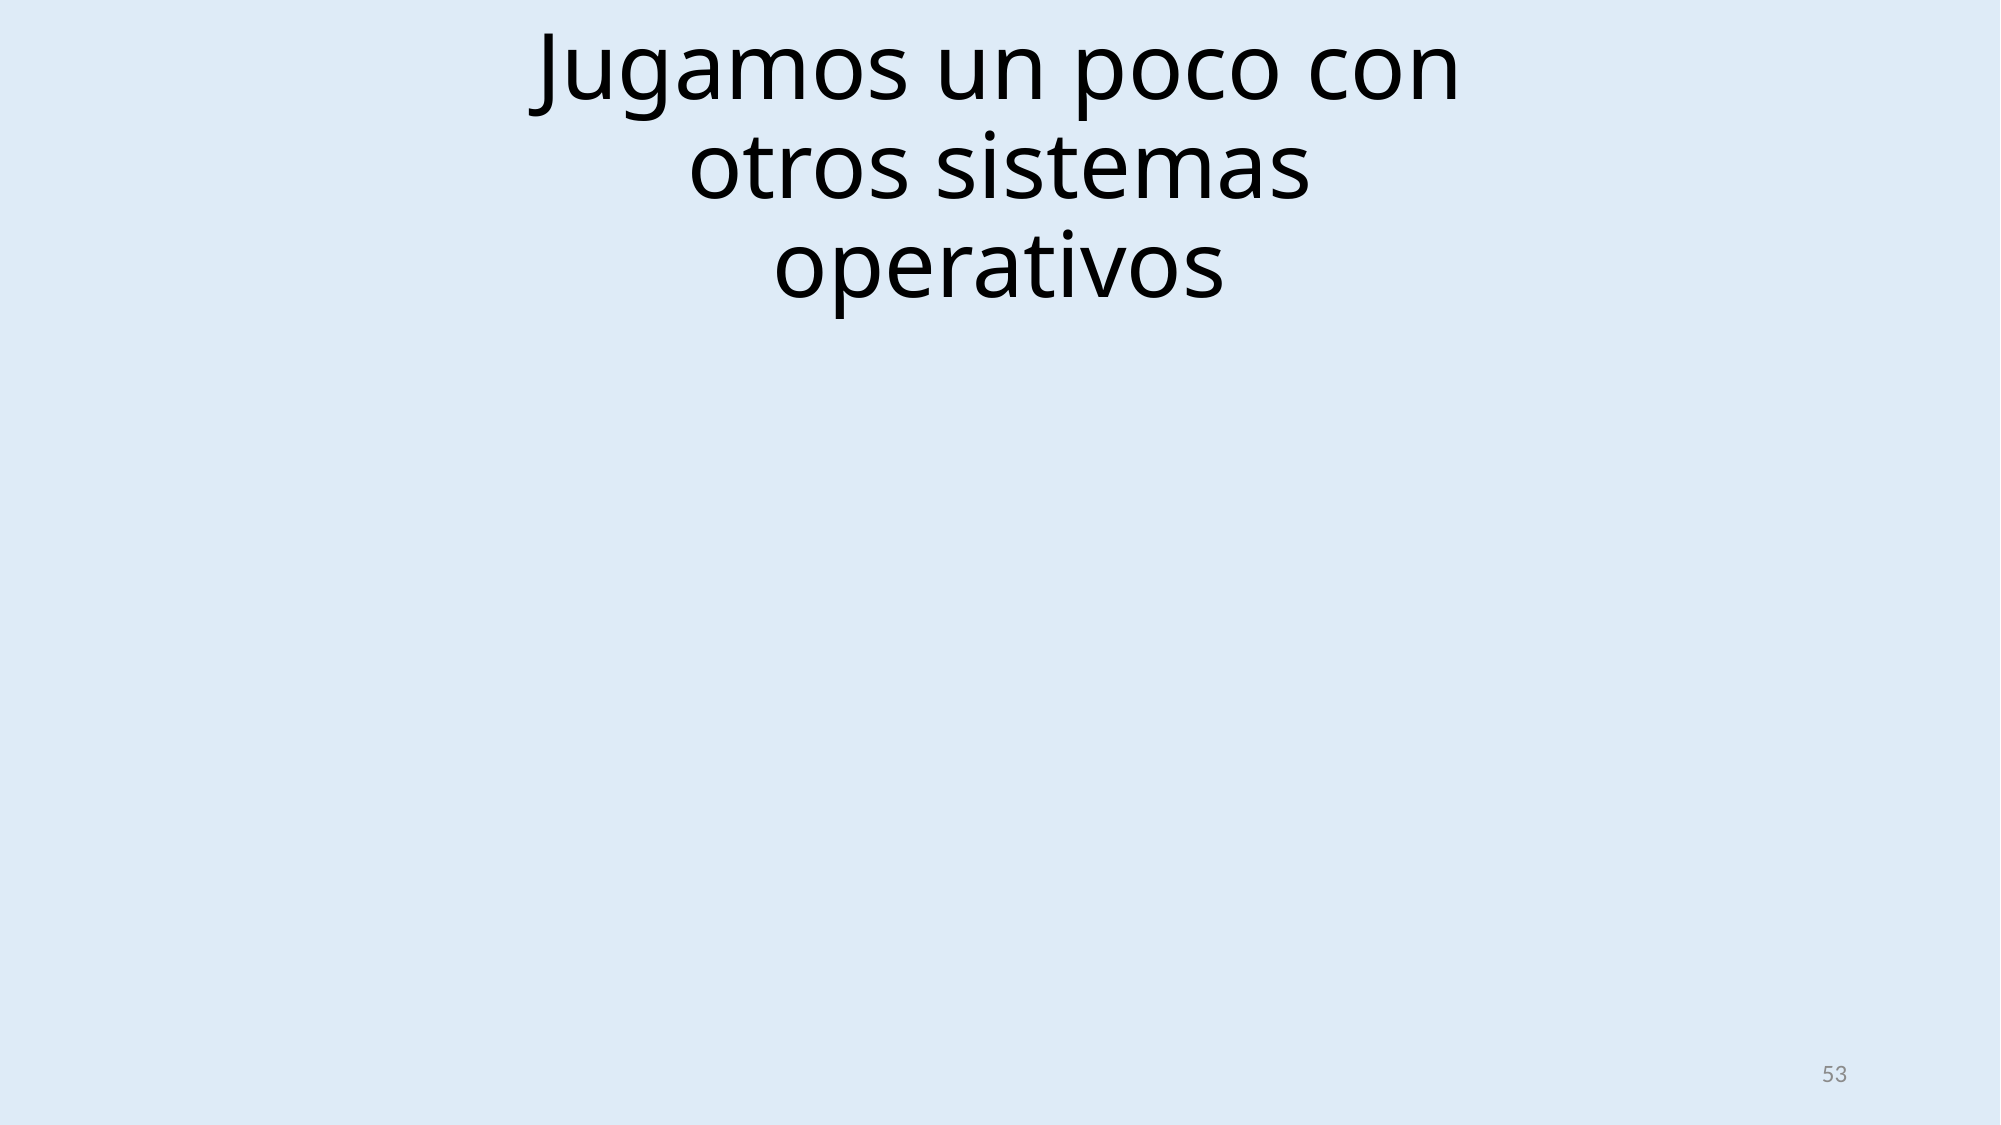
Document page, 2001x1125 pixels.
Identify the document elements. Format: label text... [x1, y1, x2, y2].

slide_number 53 [1412, 1042, 1863, 1103]
title Jugamos un poco con otros sistemas operativos [457, 59, 1542, 278]
